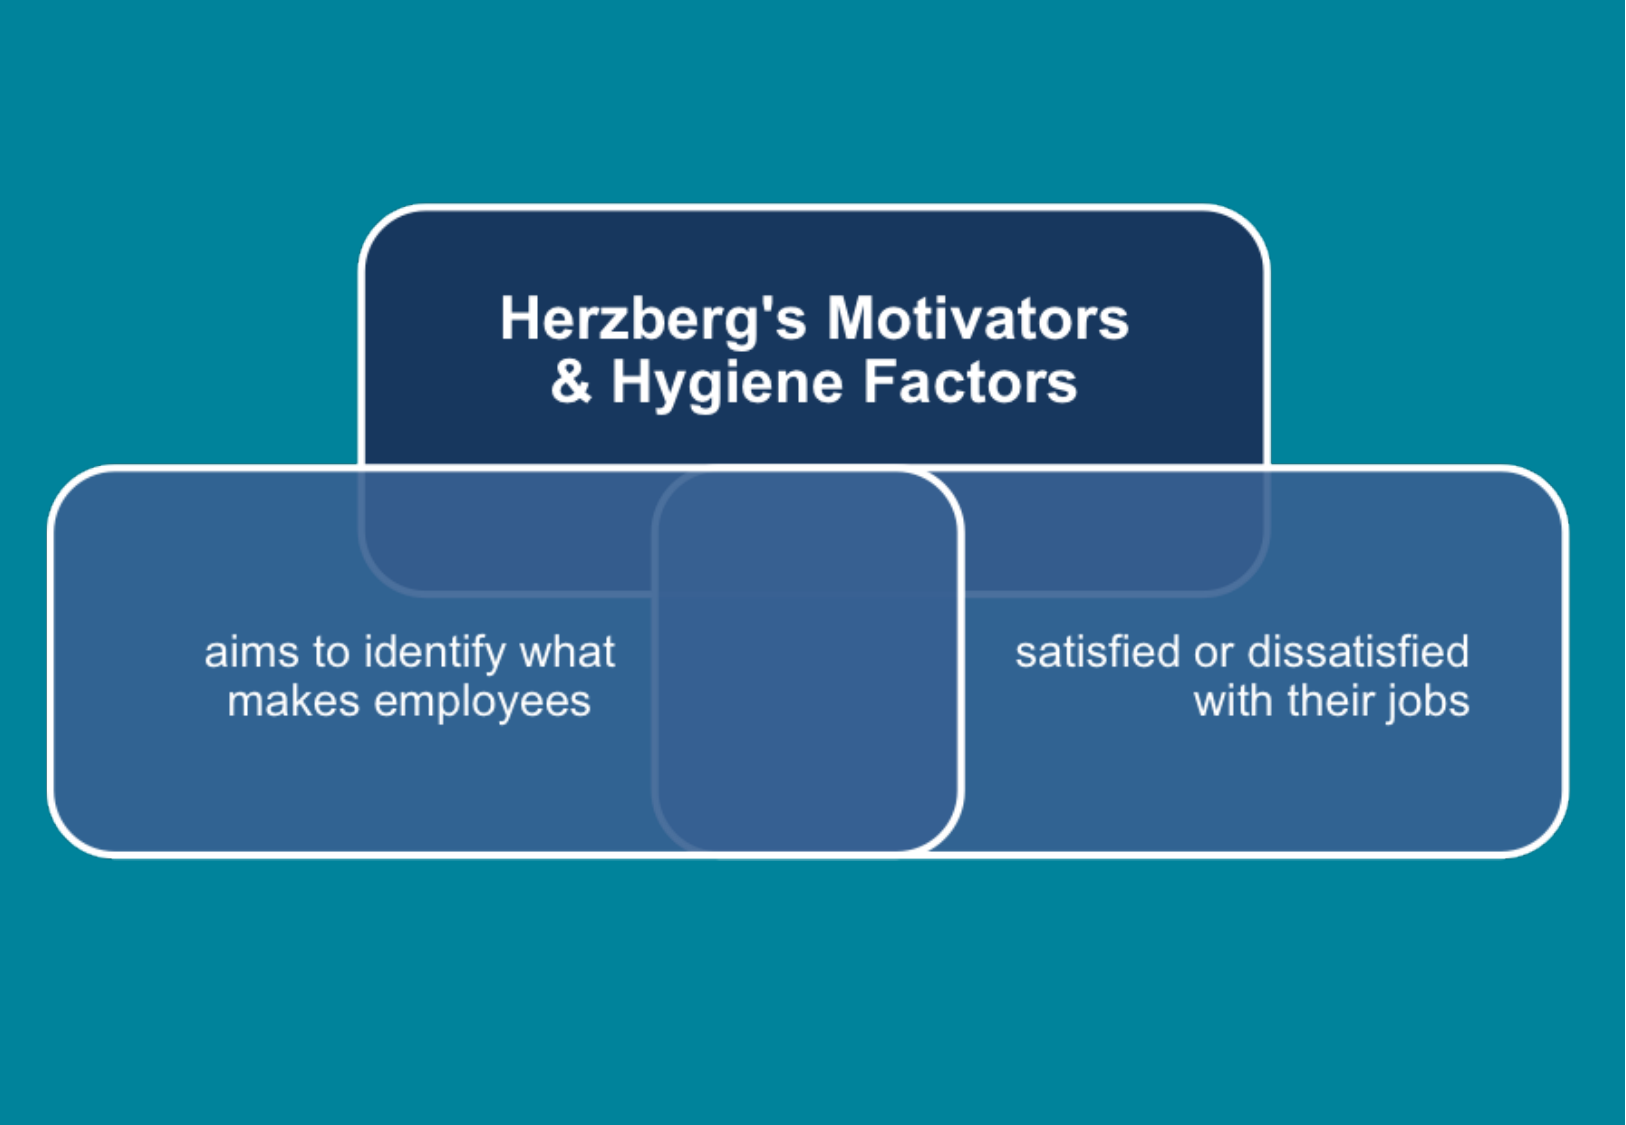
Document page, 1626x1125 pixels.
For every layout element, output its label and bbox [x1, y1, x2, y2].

picture [45, 187, 1580, 861]
